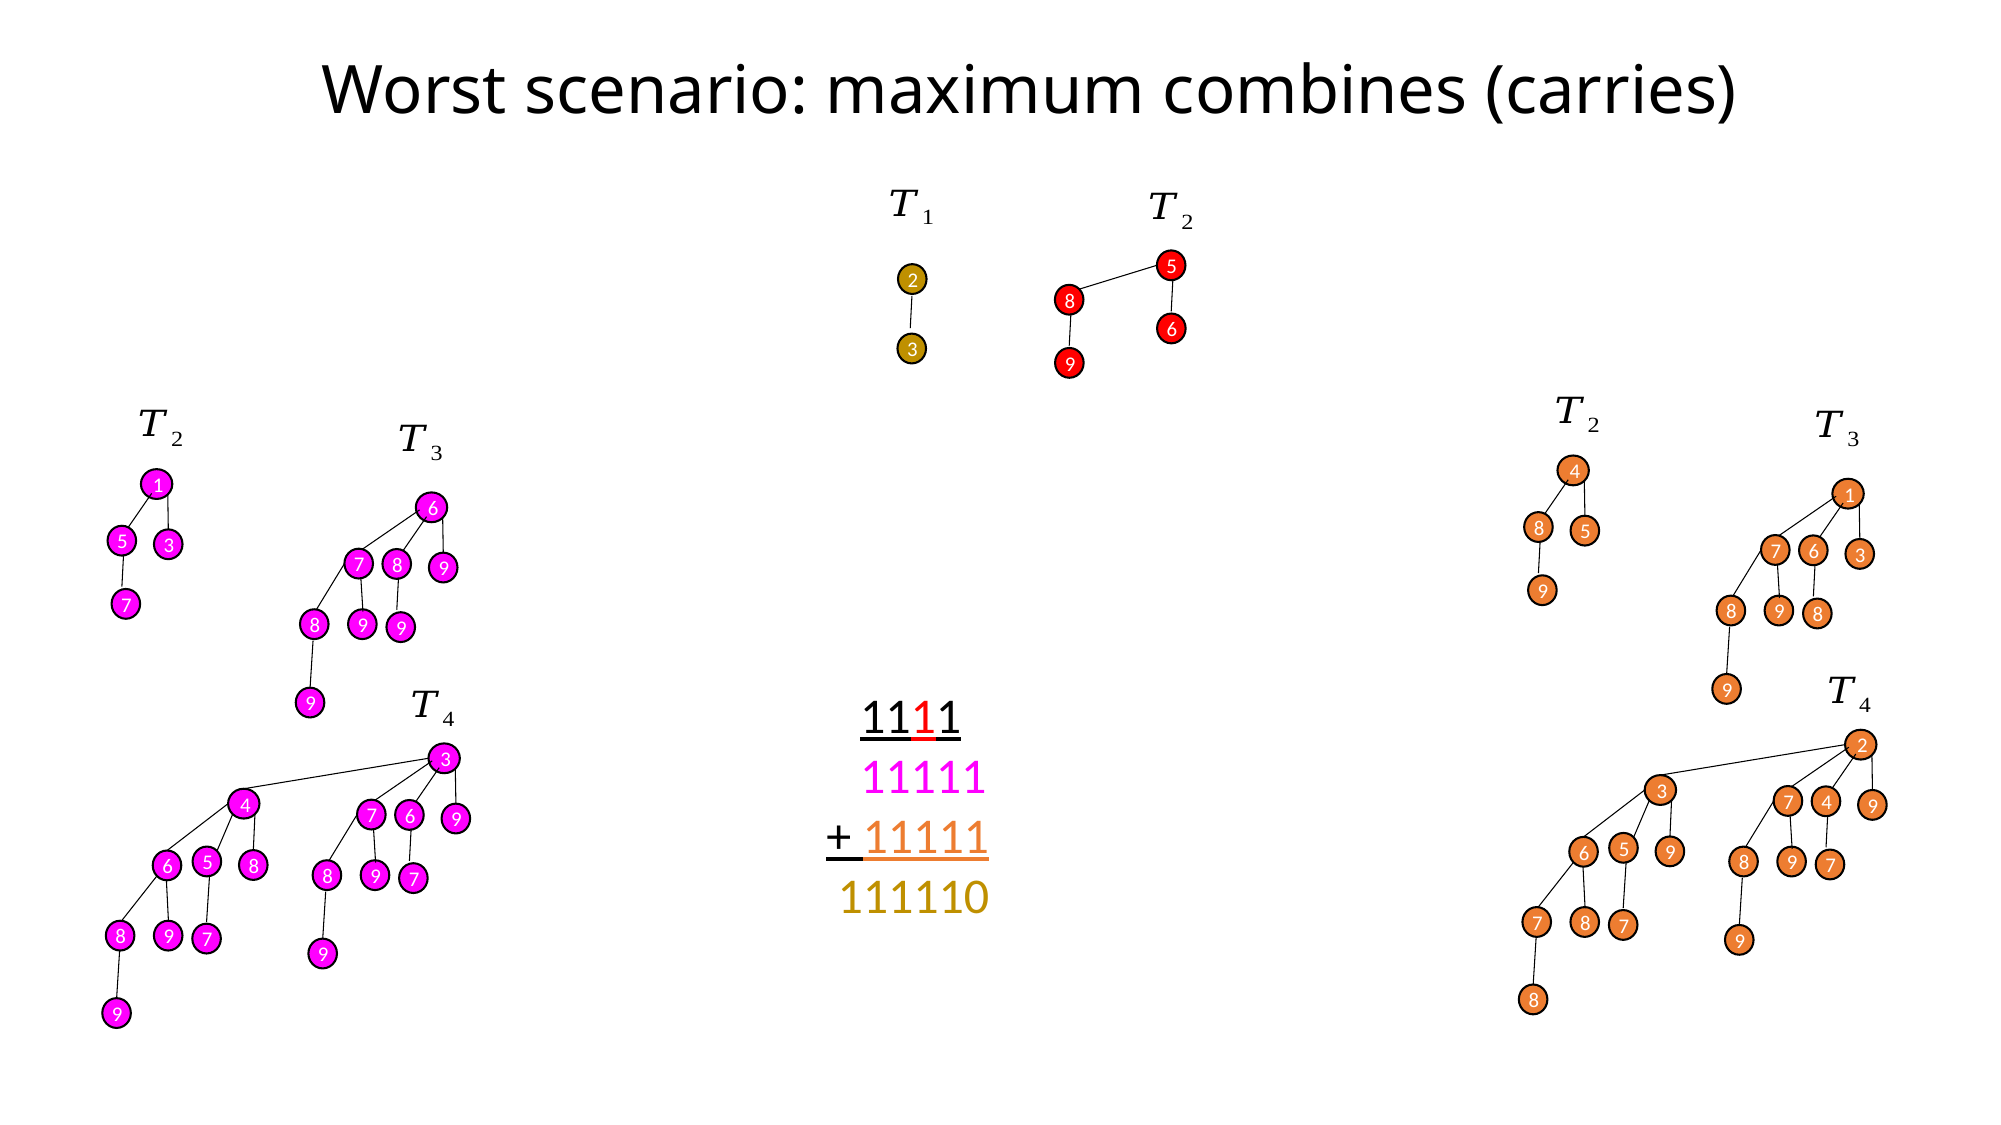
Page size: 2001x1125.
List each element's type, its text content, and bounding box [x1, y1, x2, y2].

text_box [1818, 502, 1844, 539]
text_box 6 [394, 800, 425, 831]
text_box 9 [1654, 835, 1686, 868]
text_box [322, 891, 326, 939]
text_box 4 [1810, 787, 1842, 818]
text_box 9 [1723, 924, 1755, 956]
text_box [327, 814, 358, 864]
text_box 5 [191, 851, 223, 878]
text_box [243, 758, 429, 789]
text_box 5 [1155, 249, 1187, 282]
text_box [1533, 937, 1537, 985]
text_box 5 [1569, 514, 1601, 547]
text_box 8 [1728, 845, 1759, 878]
text_box 3 [1844, 537, 1876, 570]
text_box 4 [227, 787, 261, 820]
text_box 7 [343, 547, 375, 580]
text_box 8 [381, 549, 413, 580]
text_box 7 [1760, 533, 1791, 566]
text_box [375, 789, 414, 800]
text_box 3 [152, 528, 184, 561]
text_box 7 [110, 587, 142, 620]
text_box 7 [1607, 909, 1639, 941]
text_box 8 [104, 919, 136, 952]
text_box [116, 951, 120, 999]
text_box 9 [1857, 789, 1888, 821]
text_box 2 [1844, 728, 1878, 761]
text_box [1779, 496, 1837, 536]
text_box 2 [896, 263, 928, 295]
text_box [314, 563, 345, 613]
text_box 7 [1814, 848, 1846, 881]
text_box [1792, 776, 1831, 787]
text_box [1739, 877, 1743, 925]
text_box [1583, 790, 1645, 837]
text_box 9 [385, 611, 417, 644]
text_box 9 [101, 997, 132, 1030]
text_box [1633, 800, 1650, 838]
text_box 6 [151, 849, 183, 882]
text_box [1831, 753, 1856, 790]
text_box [1623, 861, 1627, 909]
text_box 9 [427, 551, 459, 584]
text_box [1582, 866, 1586, 909]
text_box 8 [298, 608, 330, 641]
text_box 1111 11111 + 11111 111110 [811, 676, 1153, 932]
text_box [166, 803, 229, 851]
text_box 7 [191, 922, 222, 955]
text_box 8 [1523, 511, 1554, 543]
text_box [362, 509, 420, 549]
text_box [1726, 626, 1730, 674]
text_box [1731, 549, 1761, 599]
text_box 5 [1608, 837, 1639, 864]
text_box 1 [1831, 477, 1865, 510]
text_box 9 [1054, 346, 1085, 379]
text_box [1543, 479, 1569, 516]
title Worst scenario: maximum combines (carries) [240, 47, 1821, 137]
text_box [118, 875, 157, 926]
text_box 3 [427, 742, 461, 775]
text_box 5 [106, 524, 138, 557]
text_box 8 [1053, 283, 1085, 316]
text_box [1534, 862, 1574, 912]
text_box 9 [294, 686, 326, 719]
text_box 8 [237, 849, 269, 881]
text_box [1079, 265, 1157, 290]
text_box 8 [1569, 906, 1601, 938]
text_box 9 [440, 802, 472, 835]
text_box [414, 767, 440, 804]
text_box 8 [311, 859, 343, 892]
text_box 9 [1776, 845, 1807, 878]
text_box 8 [1517, 983, 1549, 1016]
text_box 9 [347, 608, 378, 641]
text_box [1660, 744, 1846, 776]
text_box 7 [356, 798, 387, 831]
text_box 9 [152, 919, 184, 952]
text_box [216, 814, 233, 851]
text_box 4 [1556, 454, 1590, 487]
text_box 6 [1568, 835, 1599, 868]
text_box 9 [307, 937, 339, 970]
text_box 9 [1527, 574, 1558, 607]
text_box 8 [1802, 597, 1833, 630]
text_box 3 [1643, 774, 1678, 806]
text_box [310, 640, 314, 688]
text_box 7 [398, 862, 429, 895]
text_box 6 [1798, 536, 1829, 567]
text_box 6 [414, 491, 449, 524]
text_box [127, 493, 152, 529]
text_box 9 [1711, 673, 1742, 705]
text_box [206, 874, 210, 922]
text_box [402, 516, 427, 553]
text_box 9 [1763, 594, 1795, 627]
text_box 1 [139, 468, 174, 500]
text_box 6 [1156, 312, 1187, 345]
text_box 8 [1715, 594, 1747, 627]
text_box 9 [359, 859, 391, 892]
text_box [1743, 800, 1774, 850]
text_box 7 [1772, 784, 1804, 817]
text_box 7 [1521, 906, 1553, 938]
text_box 3 [896, 332, 928, 365]
